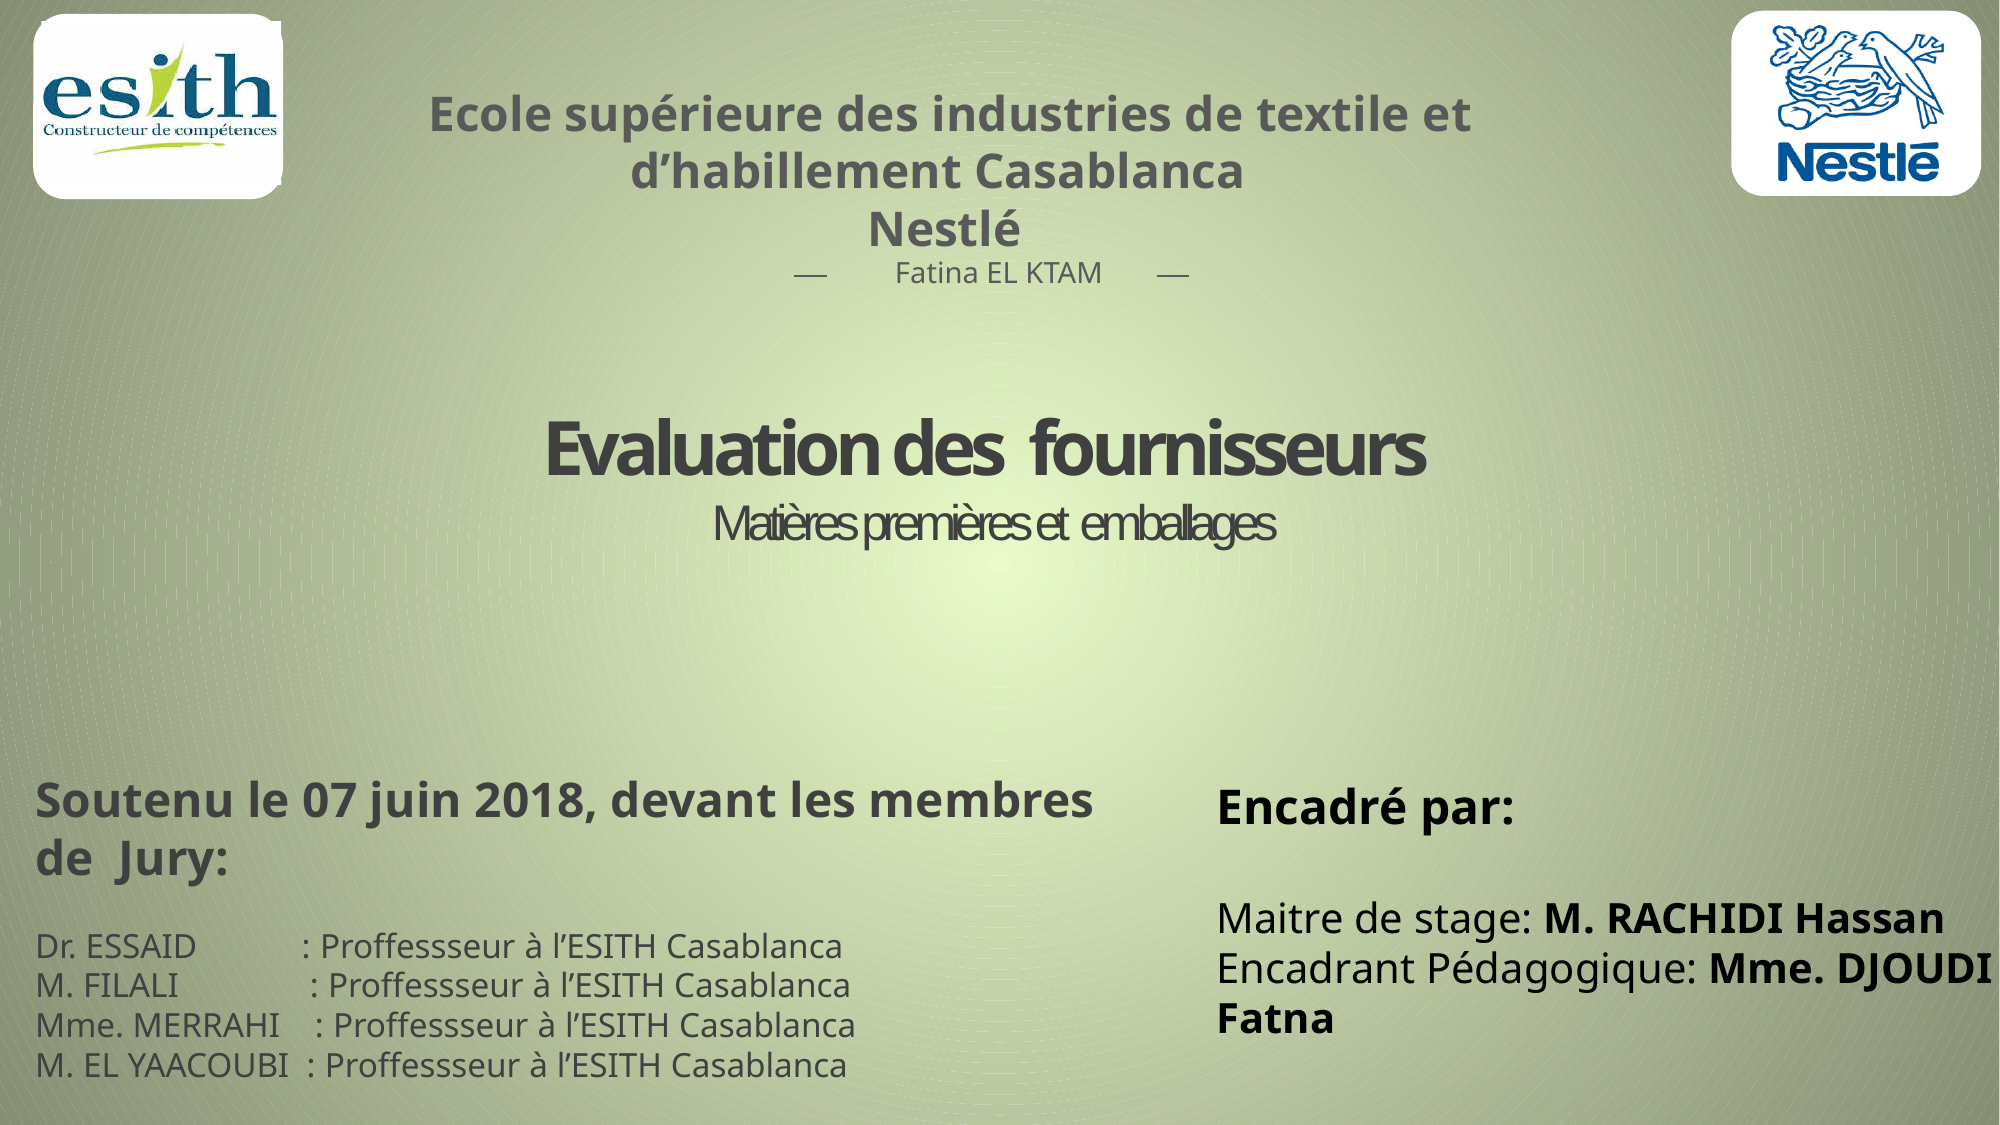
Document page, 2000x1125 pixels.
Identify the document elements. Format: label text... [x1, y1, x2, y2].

picture [41, 21, 282, 186]
text_box Soutenu le 07 juin 2018, devant les membres de Jury: Dr. ESSAID : Proffessseur à l’ESITH Casablanca M. FILALI : Proffessseur à l’ESITH Casablanca Mme. MERRAHI : Proffessseur à l’ESITH Casablanca M. EL YAACOUBI : Proffessseur à l’ESITH Casablanca [20, 762, 1157, 1125]
text_box [46, 13, 270, 20]
text_box Encadré par: Maitre de stage: M. RACHIDI Hassan Encadrant Pédagogique: Mme. DJOUDI Fatna [1201, 769, 2000, 1050]
text_box Ecole supérieure des industries de textile et d’habillement Casablanca Nestlé [271, 76, 1630, 264]
text_box [49, 195, 267, 200]
text_box Fatina EL KTAM [880, 264, 1118, 297]
picture [1684, 16, 2000, 191]
text_box [1749, 10, 1963, 14]
text_box Evaluation des fournisseurs Matières premières et emballages [471, 393, 1527, 558]
